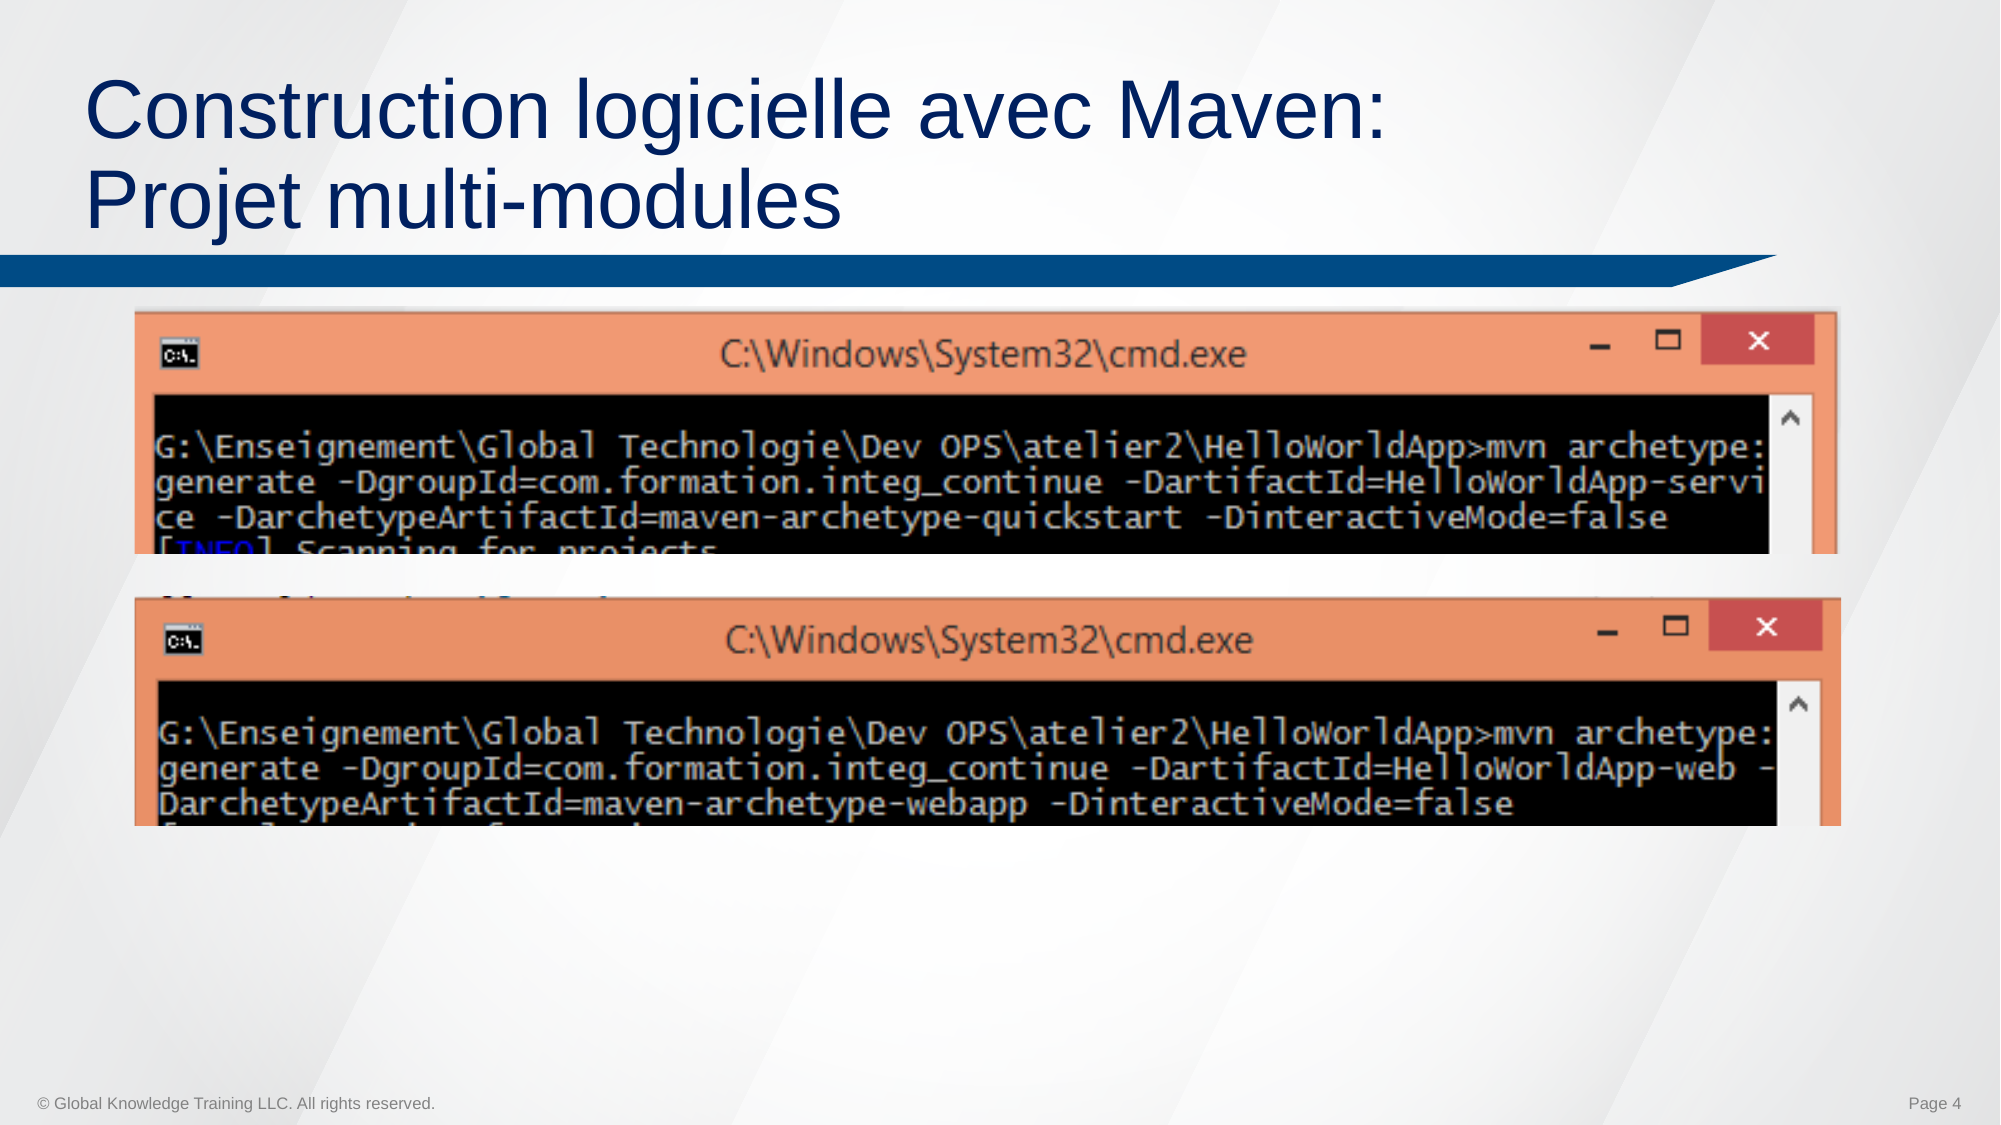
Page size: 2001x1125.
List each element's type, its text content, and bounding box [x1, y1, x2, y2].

picture [134, 306, 1842, 554]
picture [134, 596, 1842, 826]
title Construction logicielle avec Maven: Projet multi-modules [84, 46, 1678, 264]
